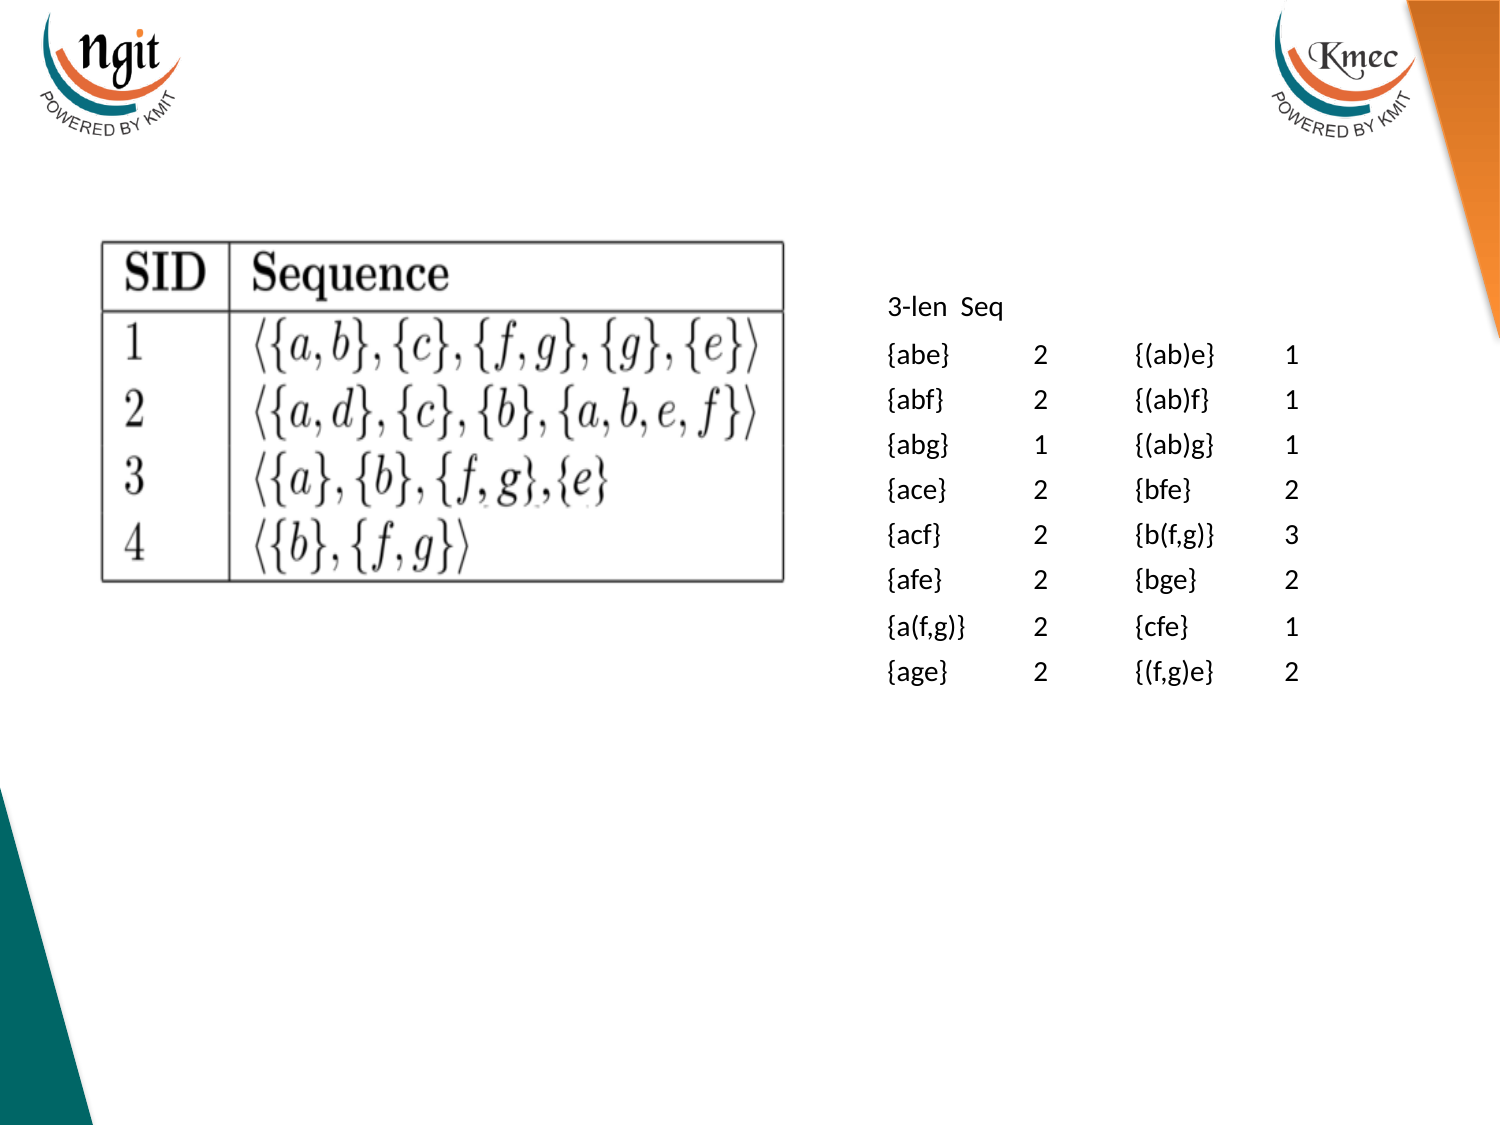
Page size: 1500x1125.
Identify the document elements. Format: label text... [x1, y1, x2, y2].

table_cell {afe} [876, 562, 1022, 609]
table_cell {(ab)e} [1124, 337, 1273, 382]
table_cell 1 [1273, 337, 1328, 382]
table_cell 2 [1022, 562, 1124, 609]
table_cell 3 [1273, 517, 1328, 562]
table_cell 2 [1273, 562, 1328, 609]
table_cell {(ab)g} [1124, 427, 1273, 472]
table_cell {abe} [876, 337, 1022, 382]
table_header 3-len Seq [876, 289, 1328, 337]
table_cell 1 [1022, 427, 1124, 472]
table_cell {(ab)f} [1124, 382, 1273, 427]
table_cell 2 [1022, 654, 1124, 699]
table_cell 2 [1022, 382, 1124, 427]
table_cell 1 [1273, 609, 1328, 654]
table_cell {age} [876, 654, 1022, 699]
table_cell 2 [1022, 609, 1124, 654]
table_cell 1 [1273, 382, 1328, 427]
table_cell 2 [1273, 472, 1328, 517]
table_cell {ace} [876, 472, 1022, 517]
table_cell {b(f,g)} [1124, 517, 1273, 562]
table_cell {bge} [1124, 562, 1273, 609]
table_cell 1 [1273, 427, 1328, 472]
table_cell 2 [1022, 472, 1124, 517]
table_cell {acf} [876, 517, 1022, 562]
picture [0, 0, 254, 175]
picture [1175, 0, 1500, 187]
table_cell {bfe} [1124, 472, 1273, 517]
table_cell 2 [1022, 517, 1124, 562]
picture [86, 222, 798, 593]
table_cell {abg} [876, 427, 1022, 472]
table_cell {(f,g)e} [1124, 654, 1273, 699]
table_cell 2 [1273, 654, 1328, 699]
table_cell {a(f,g)} [876, 609, 1022, 654]
table_cell {abf} [876, 382, 1022, 427]
table_cell 2 [1022, 337, 1124, 382]
table_cell {cfe} [1124, 609, 1273, 654]
